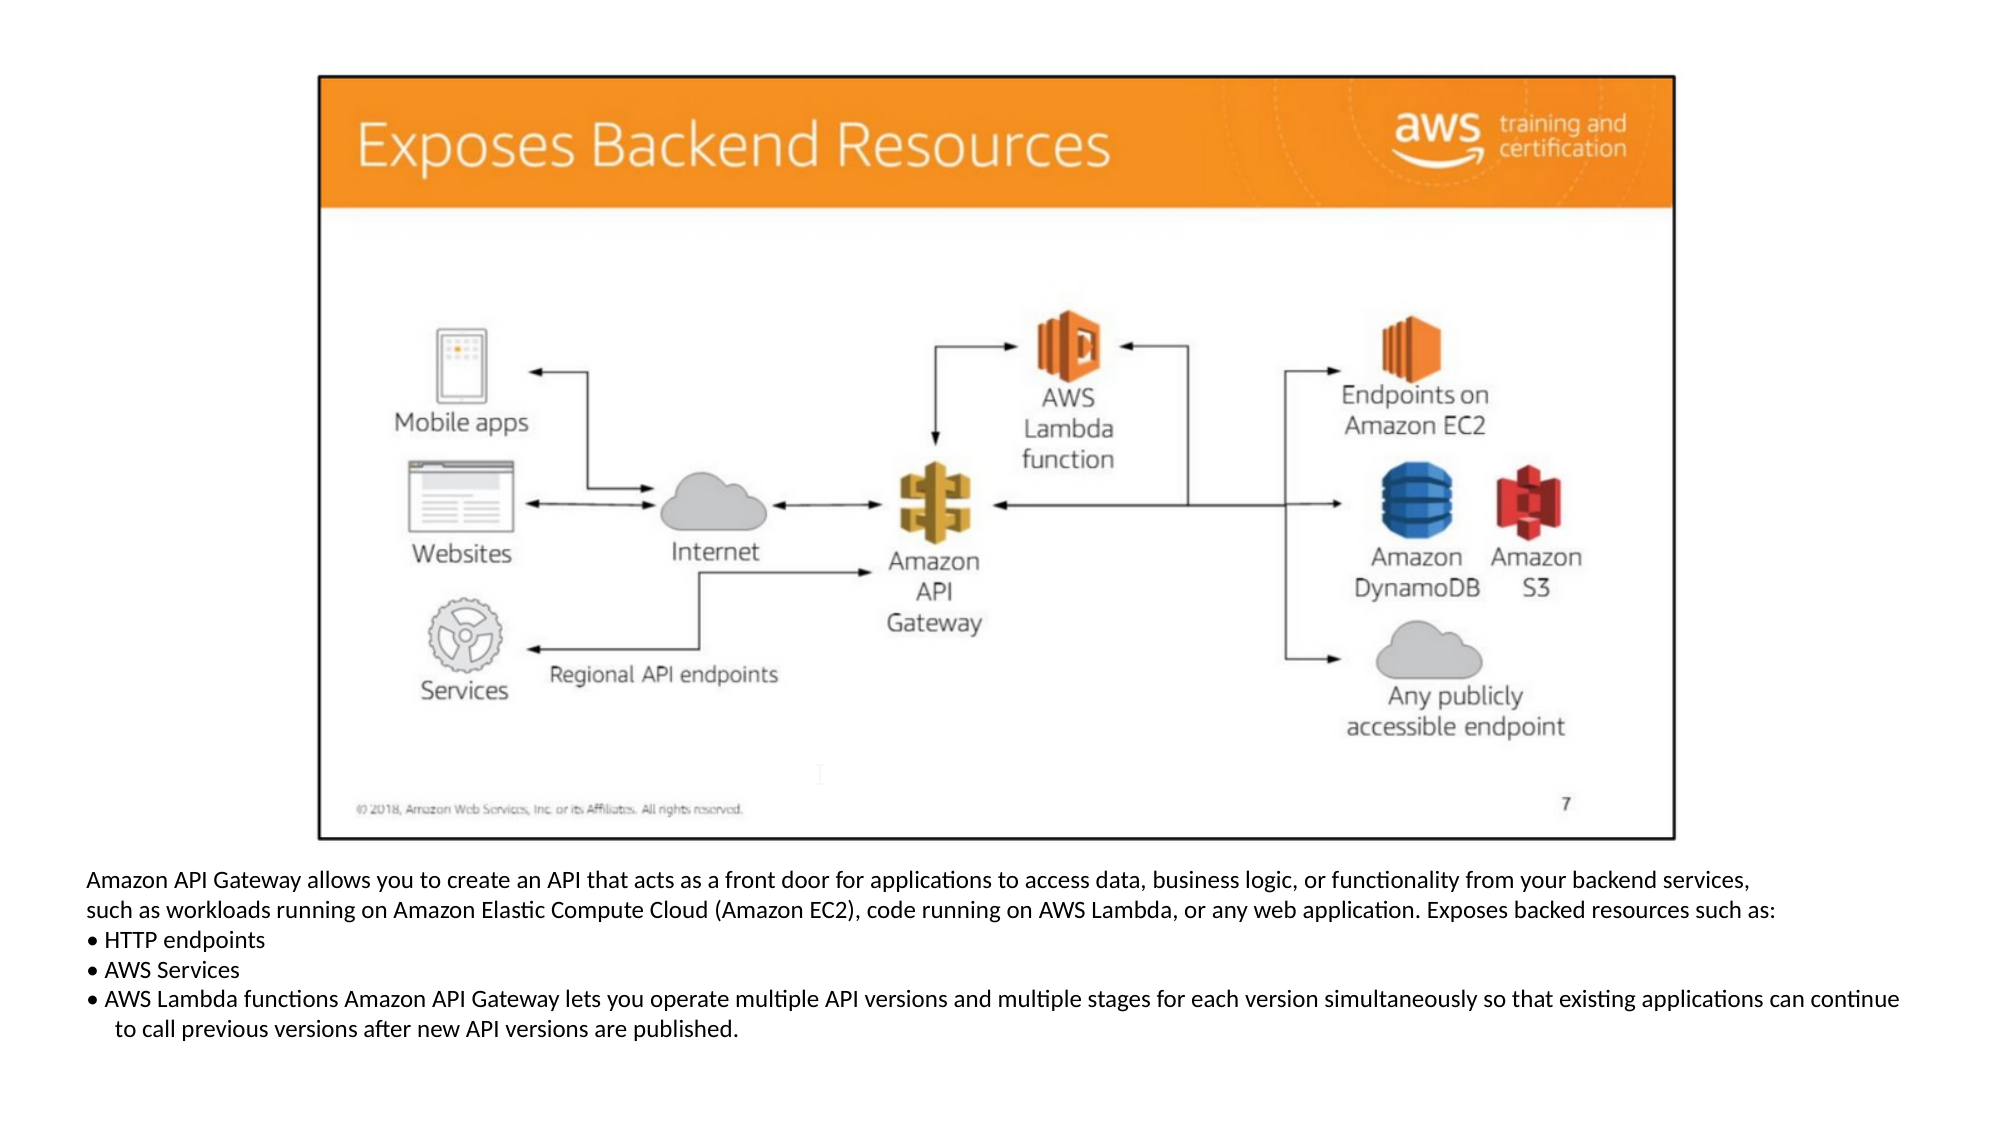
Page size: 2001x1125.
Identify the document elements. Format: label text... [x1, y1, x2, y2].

text_box Amazon API Gateway allows you to create an API that acts as a front door for applications to access data, business logic, or functionality from your backend services, such as workloads running on Amazon Elastic Compute Cloud (Amazon EC2), code running on AWS Lambda, or any web application. Exposes backed resources such as: • HTTP endpoints • AWS Services • AWS Lambda functions Amazon API Gateway lets you operate multiple API versions and multiple stages for each version simultaneously so that existing applications can continue to call previous versions after new API versions are published. [71, 855, 1925, 1096]
picture [314, 65, 1686, 856]
